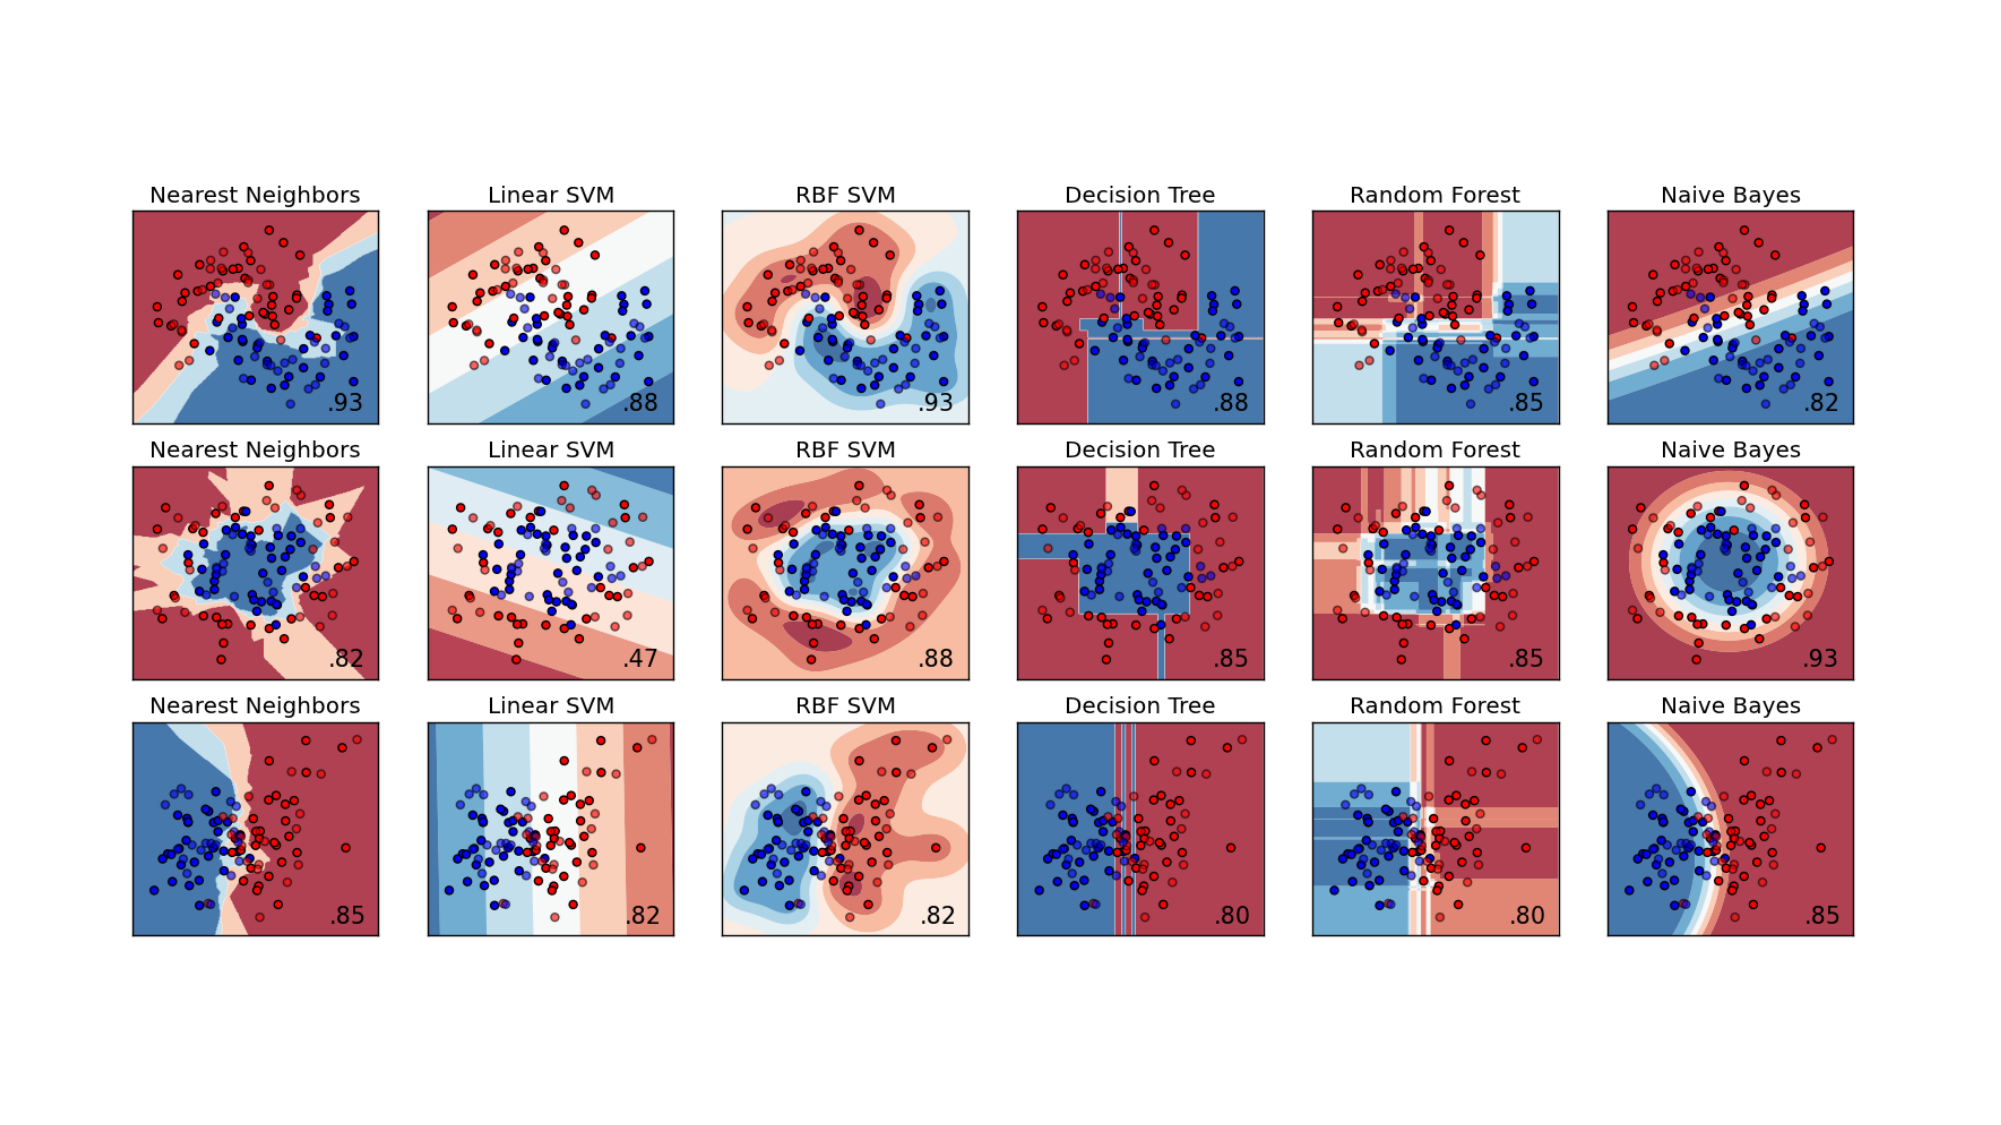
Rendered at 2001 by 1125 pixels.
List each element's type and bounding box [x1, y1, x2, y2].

picture [119, 170, 1887, 993]
